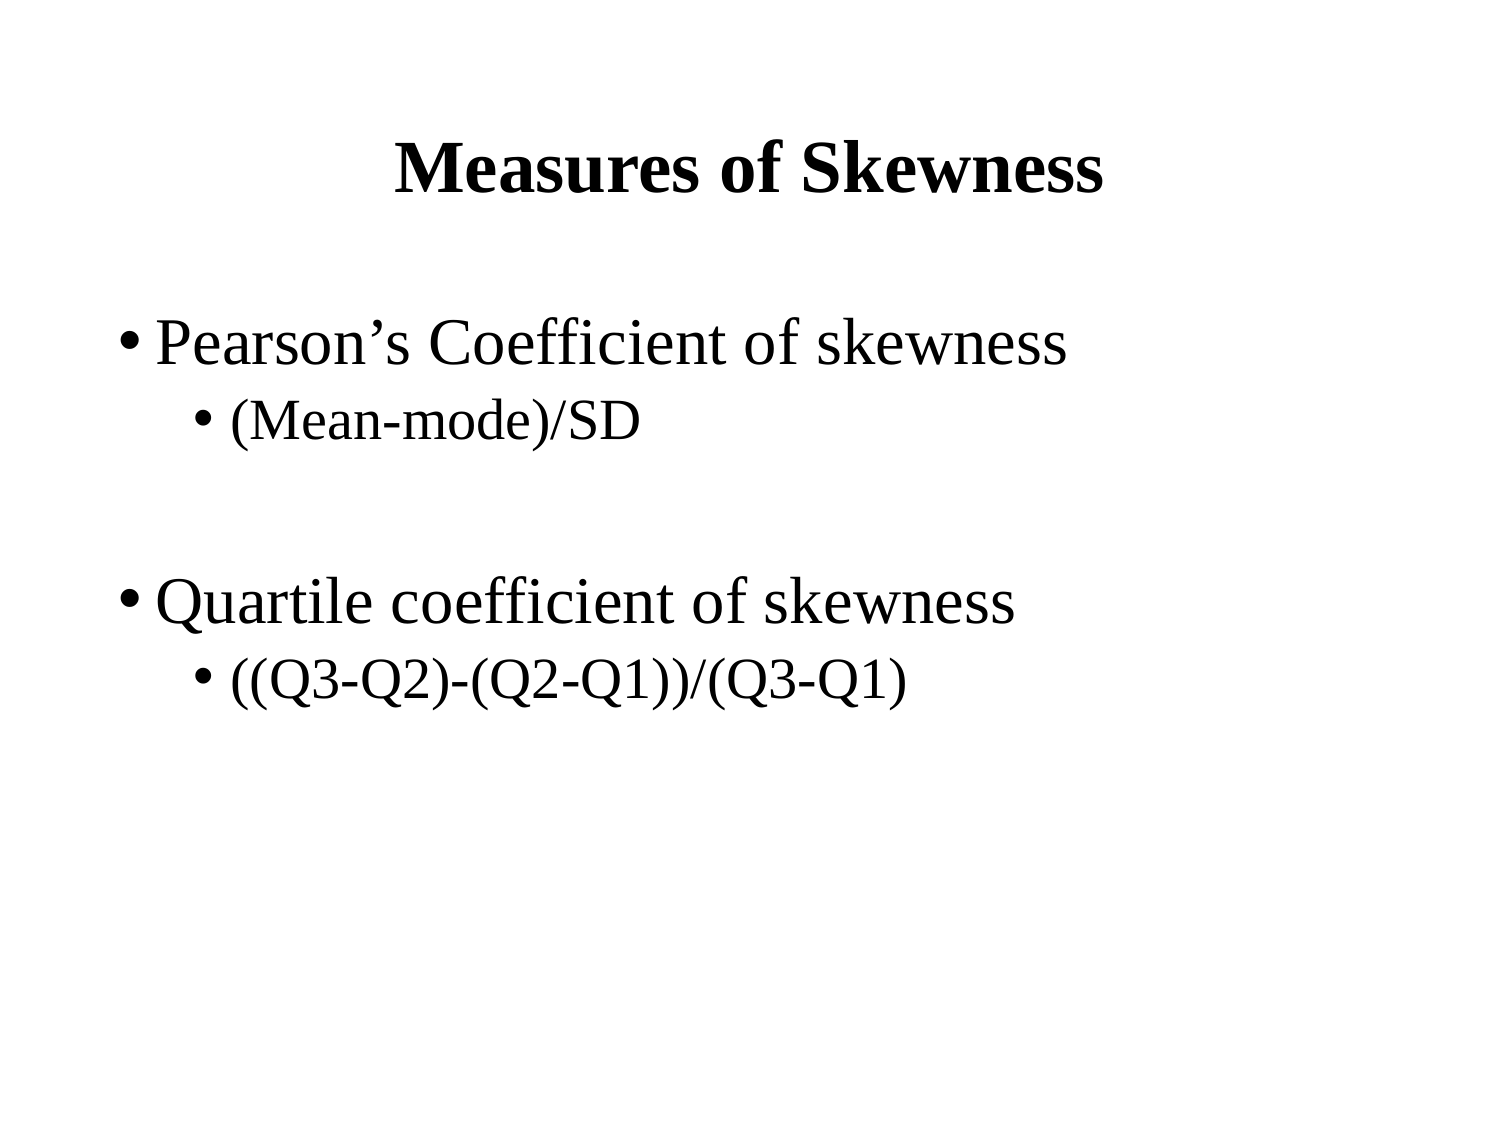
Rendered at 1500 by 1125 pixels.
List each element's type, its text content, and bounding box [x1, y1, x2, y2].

title Measures of Skewness [103, 59, 1397, 278]
list Pearson’s Coefficient of skewness (Mean-mode)/SD Quartile coefficient of skewness ((Q3-Q2)-(Q2-Q1))/(Q3-Q1) [103, 299, 1397, 1014]
